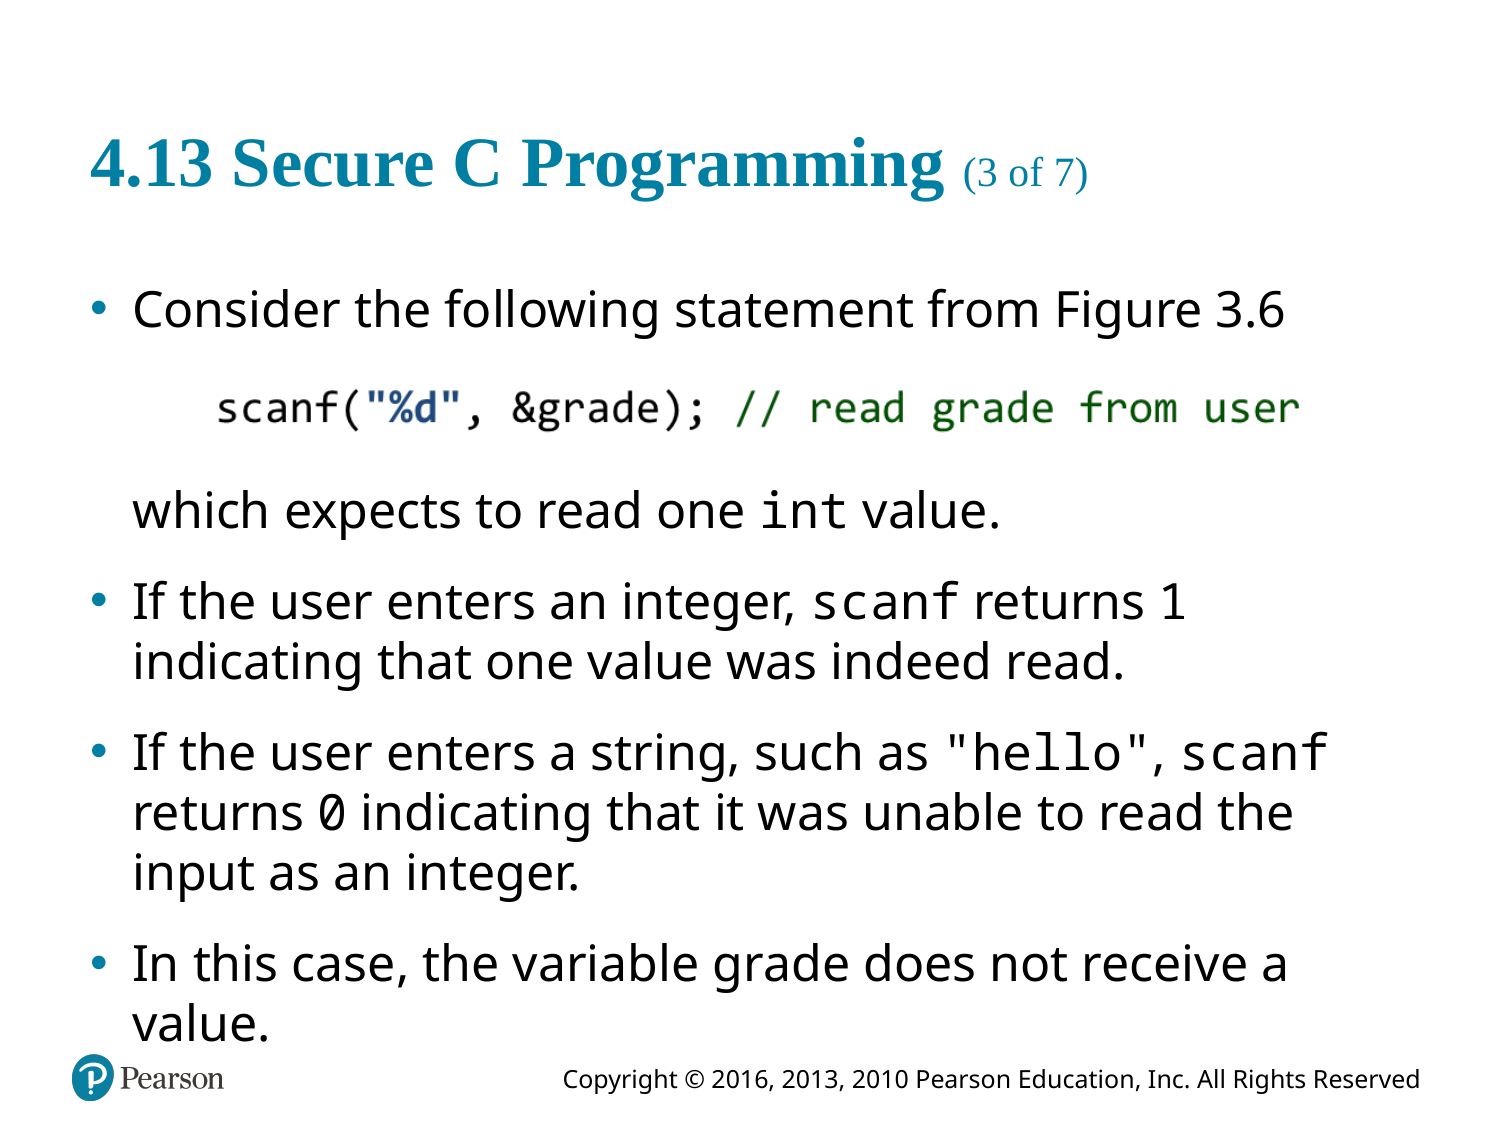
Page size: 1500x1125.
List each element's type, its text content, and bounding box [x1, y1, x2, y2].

picture [173, 371, 1318, 437]
picture [98, 1054, 224, 1101]
picture [80, 1063, 106, 1088]
list which expects to read one int value. If the user enters an integer, scanf returns 1 indicating that one value was indeed read. If the user enters a string, such as "hello", scanf returns 0 indicating that it was unable to read the input as an integer. In this case, the variable grade does not receive a value. [75, 463, 1425, 1008]
title 4.13 Secure C Programming (3 of 7) [75, 0, 1425, 216]
list Consider the following statement from Figure 3.6 [75, 262, 1425, 463]
picture [72, 1087, 83, 1101]
picture [72, 1054, 88, 1070]
